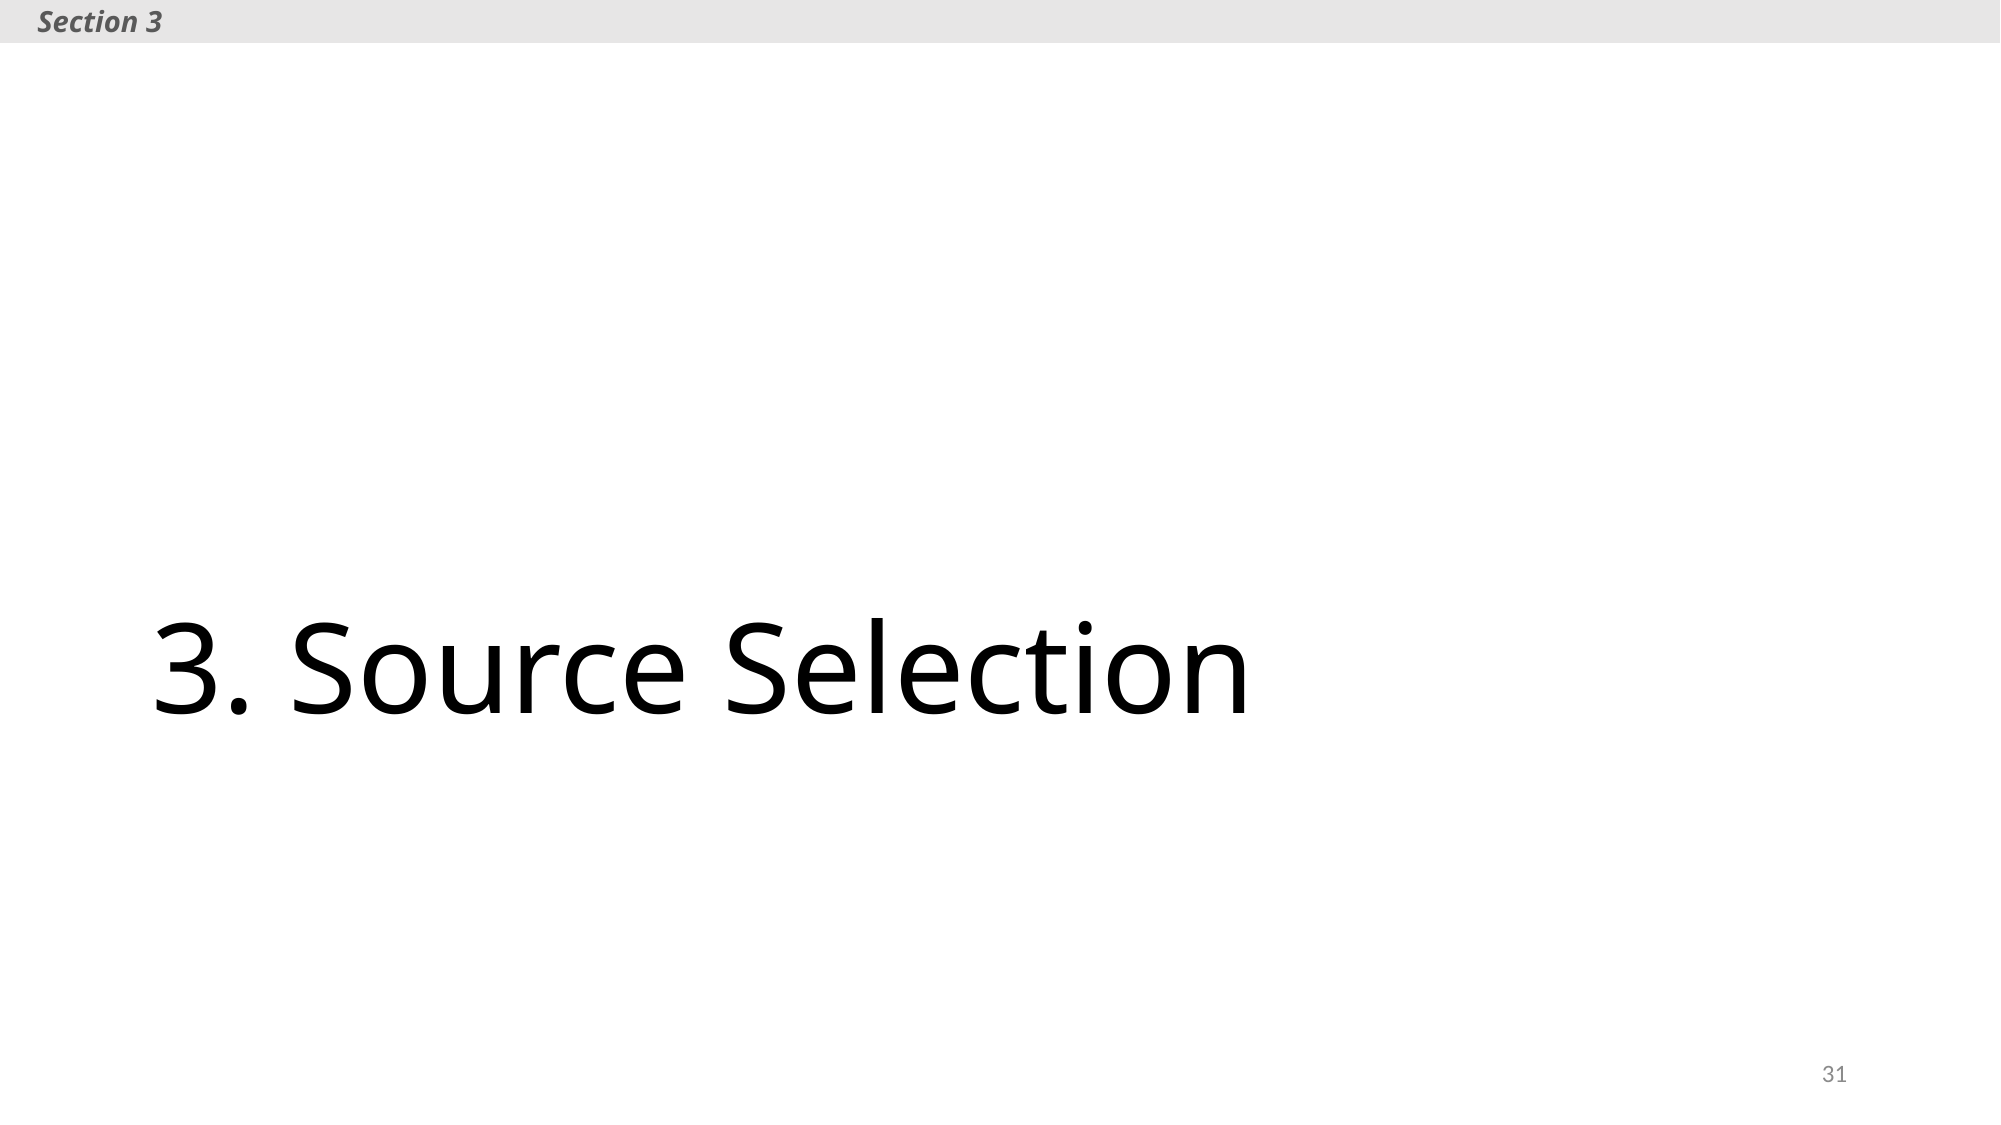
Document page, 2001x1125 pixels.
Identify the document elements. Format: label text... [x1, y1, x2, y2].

title 3. Source Selection [136, 280, 1862, 749]
slide_number 31 [1412, 1042, 1863, 1103]
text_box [0, 0, 2000, 47]
